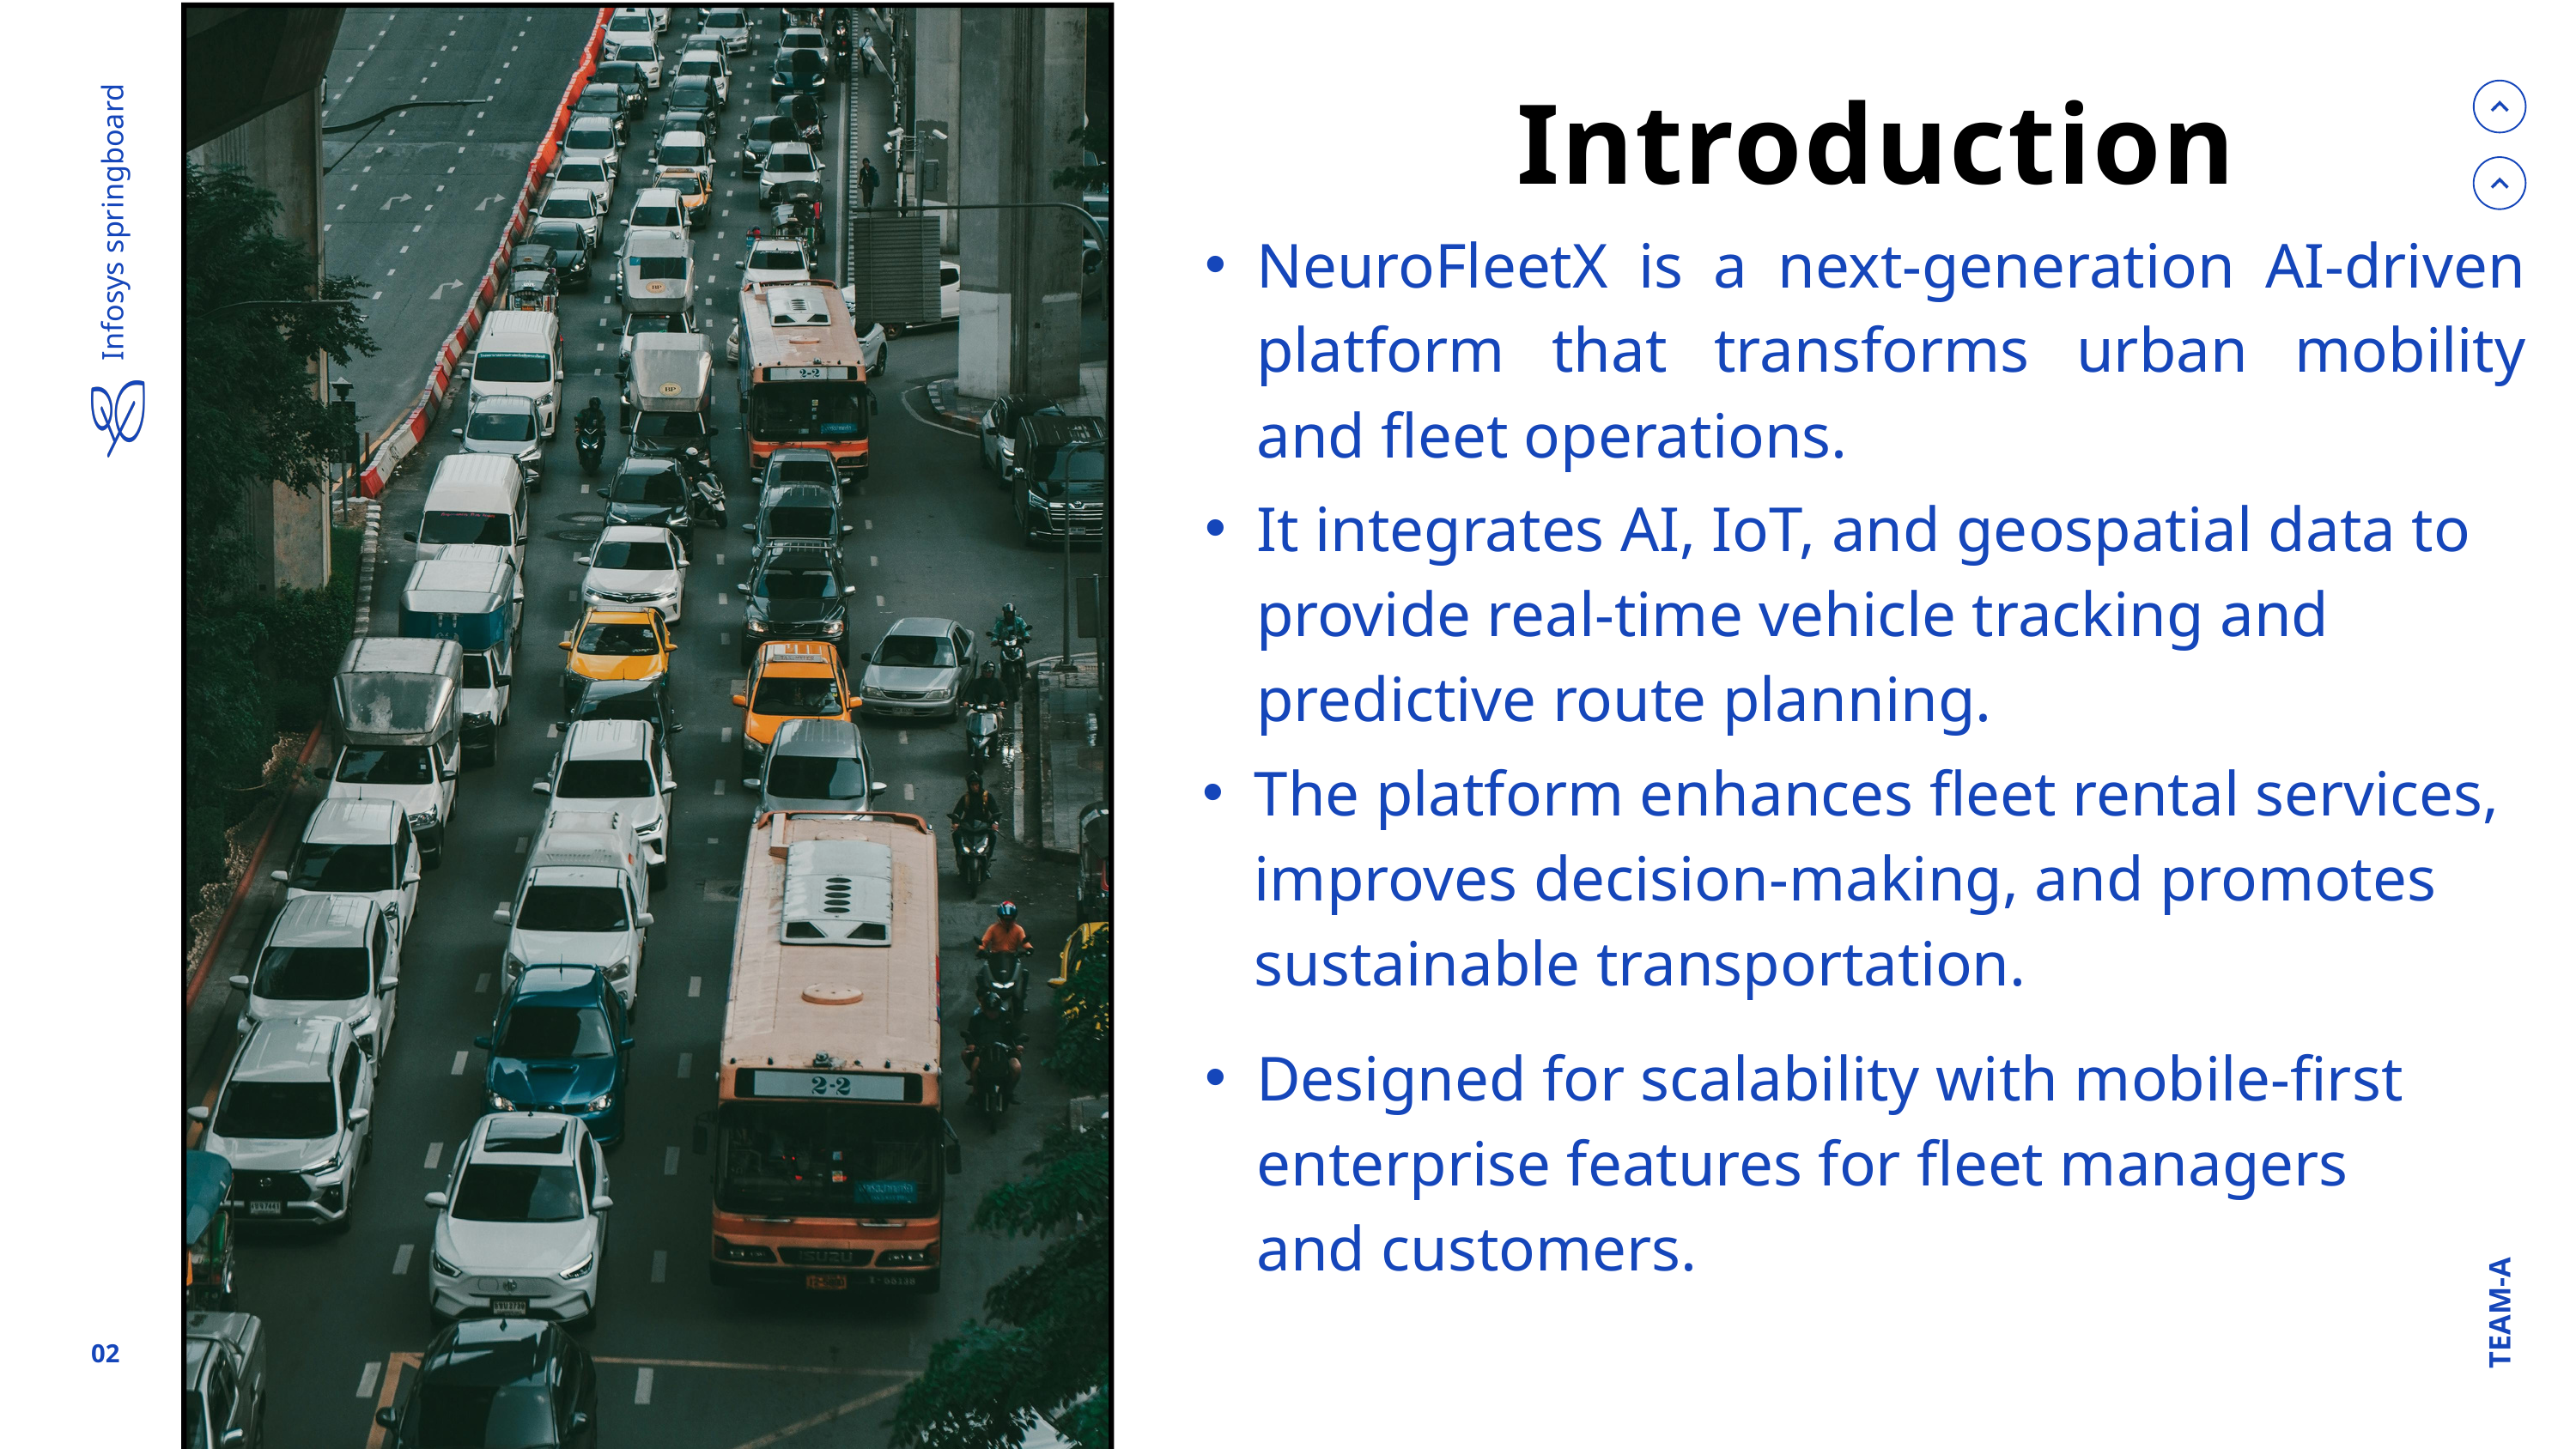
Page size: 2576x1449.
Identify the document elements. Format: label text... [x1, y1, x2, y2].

text_box Introduction [1516, 95, 2273, 214]
text_box TEAM-A [2487, 1051, 2517, 1369]
text_box [184, 4, 1112, 1449]
text_box It integrates AI, IoT, and geospatial data to provide real-time vehicle tracking and predictive route planning. [1152, 478, 2576, 734]
text_box The platform enhances fleet rental services, improves decision-making, and promotes sustainable transportation. [1151, 743, 2576, 998]
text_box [2472, 155, 2527, 210]
text_box NeuroFleetX is a next-generation AI-driven platform that transforms urban mobility and fleet operations. [1152, 214, 2527, 470]
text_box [90, 61, 145, 458]
text_box 02 [91, 1343, 184, 1368]
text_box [2472, 79, 2527, 134]
text_box Designed for scalability with mobile-first enterprise features for fleet managers and customers. [1152, 1028, 2461, 1283]
